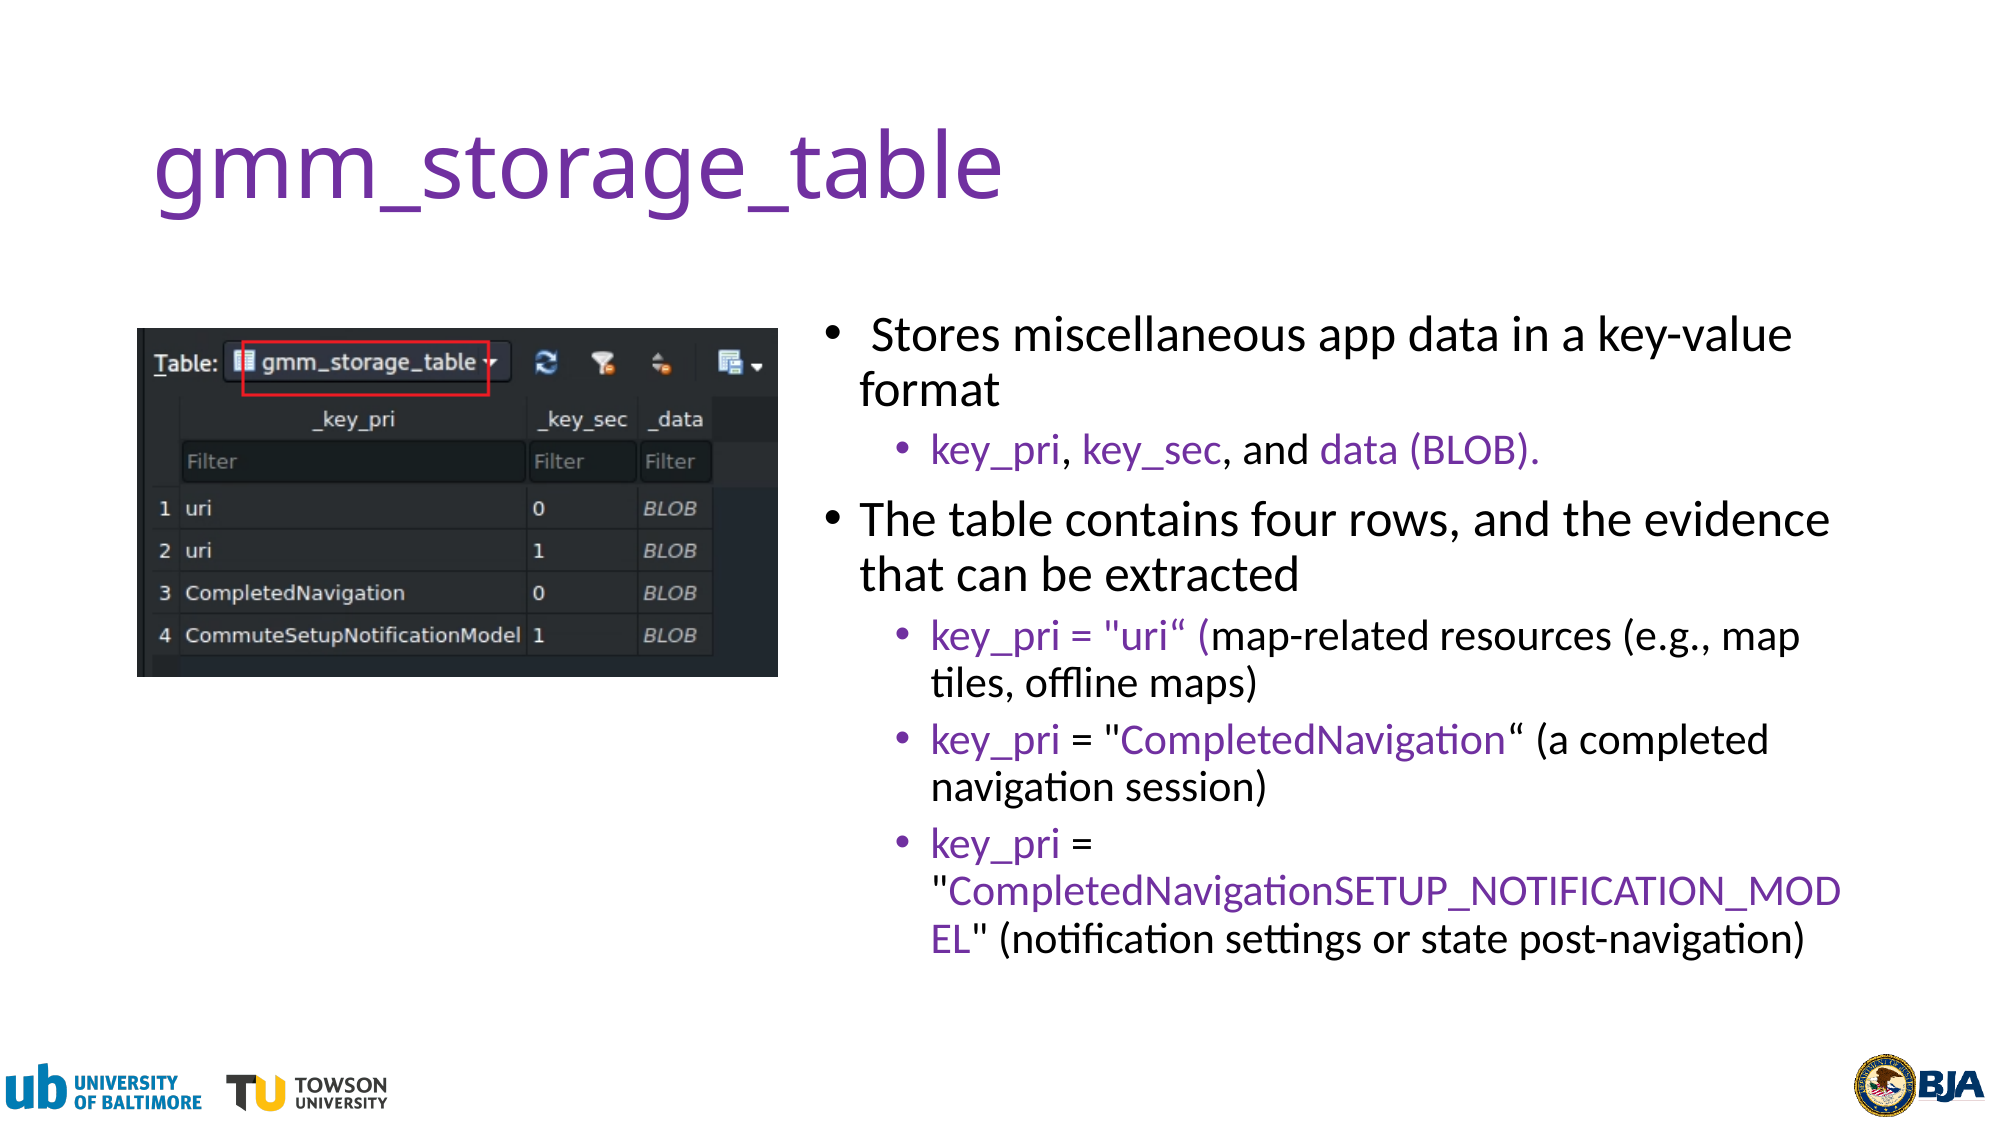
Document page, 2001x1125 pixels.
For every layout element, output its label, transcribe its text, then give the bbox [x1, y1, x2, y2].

picture [137, 328, 778, 677]
picture [1854, 1054, 1986, 1117]
title gmm_storage_table [137, 59, 1863, 278]
picture [0, 1031, 407, 1125]
list Stores miscellaneous app data in a key-value format key_pri, key_sec, and data (BLOB). The table contains four rows, and the evidence that can be extracted key_pri = "uri“ (map-related resources (e.g., map tiles, offline maps) key_pri = "CompletedNavigation“ (a completed navigation session) key_pri = "CompletedNavigationSETUP_NOTIFICATION_MODEL" (notification settings or state post-navigation) [808, 299, 1863, 1014]
